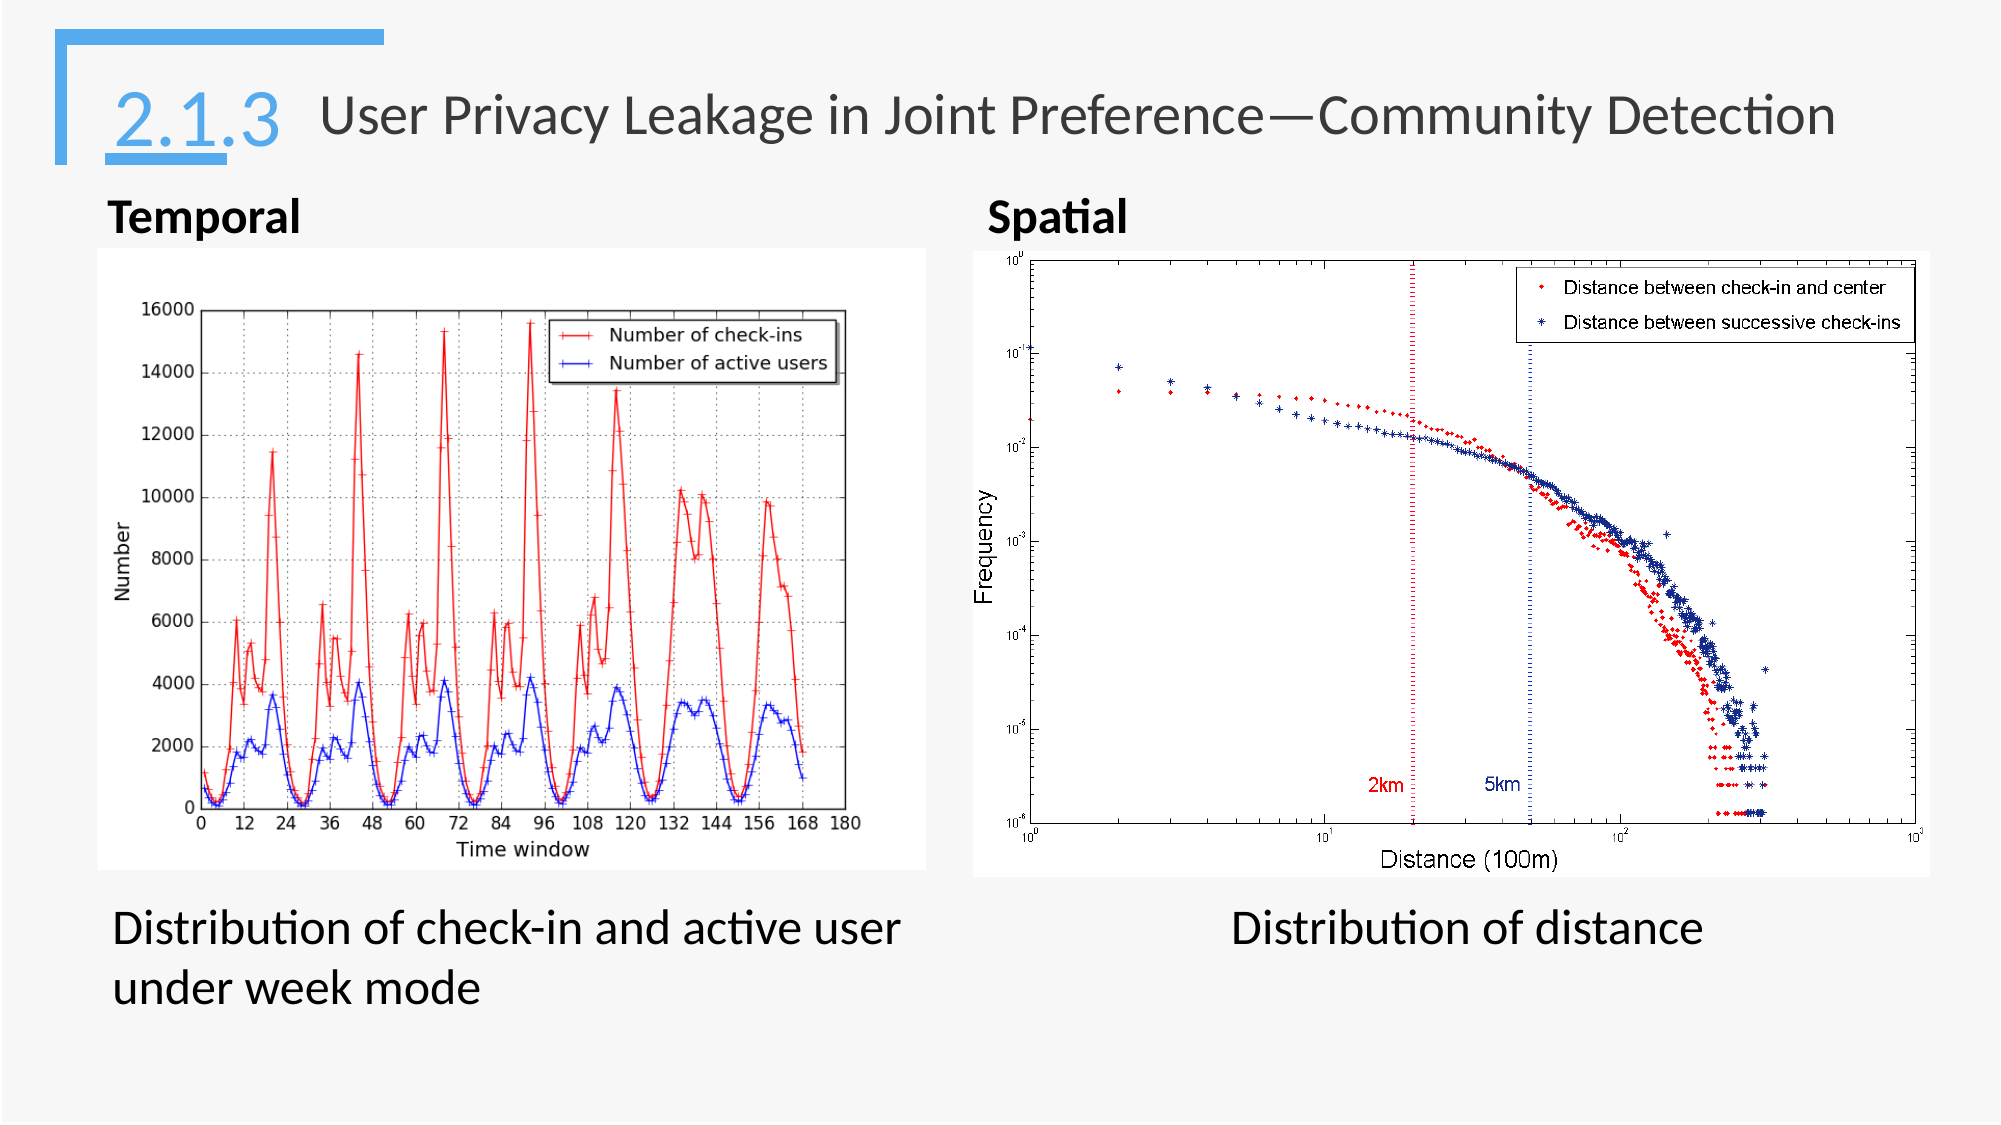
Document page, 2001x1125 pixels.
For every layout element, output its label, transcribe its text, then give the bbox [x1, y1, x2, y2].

text_box Distribution of distance [1053, 887, 1883, 962]
text_box [1, 0, 2000, 1123]
text_box Temporal [92, 176, 333, 252]
text_box 2.1.3 [98, 56, 297, 171]
text_box Distribution of check-in and active user under week mode [97, 886, 927, 1022]
text_box Spatial [972, 176, 1213, 251]
text_box User Privacy Leakage in Joint Preference—Community Detection [304, 68, 1866, 154]
picture [97, 248, 927, 870]
picture [972, 251, 1930, 877]
